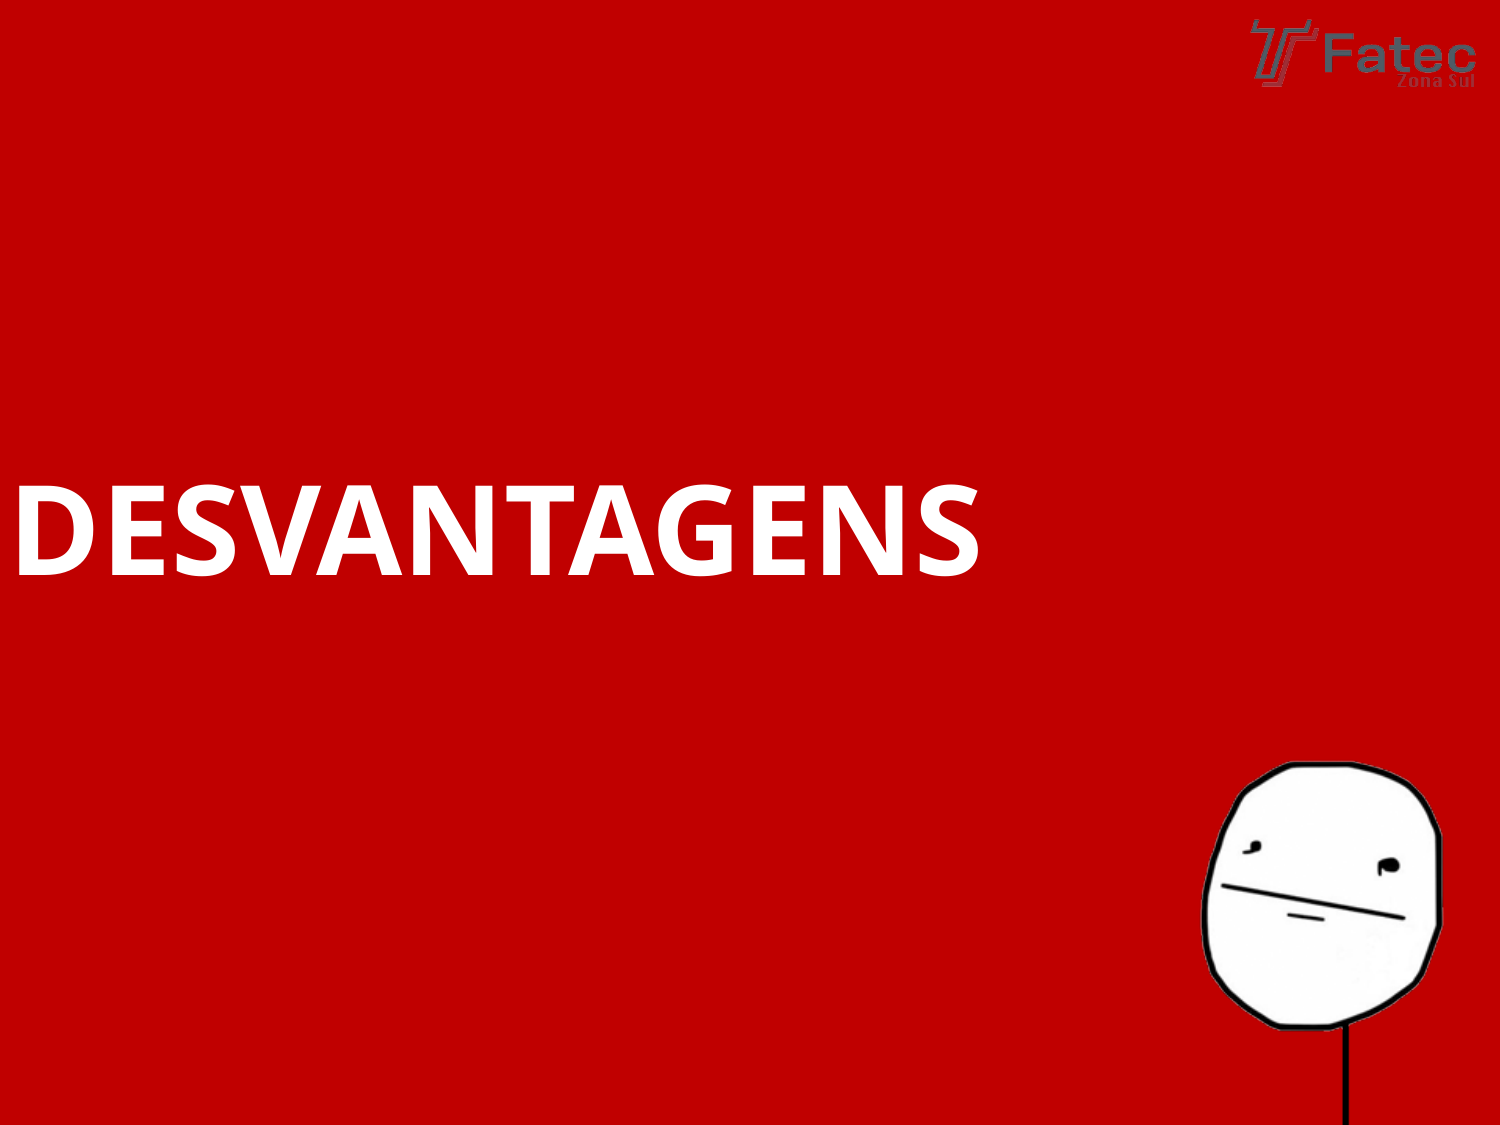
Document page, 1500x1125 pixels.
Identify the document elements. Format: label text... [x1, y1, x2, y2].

text_box DESVANTAGENS [0, 443, 1223, 608]
picture [1245, 19, 1481, 91]
picture [1158, 729, 1498, 1125]
